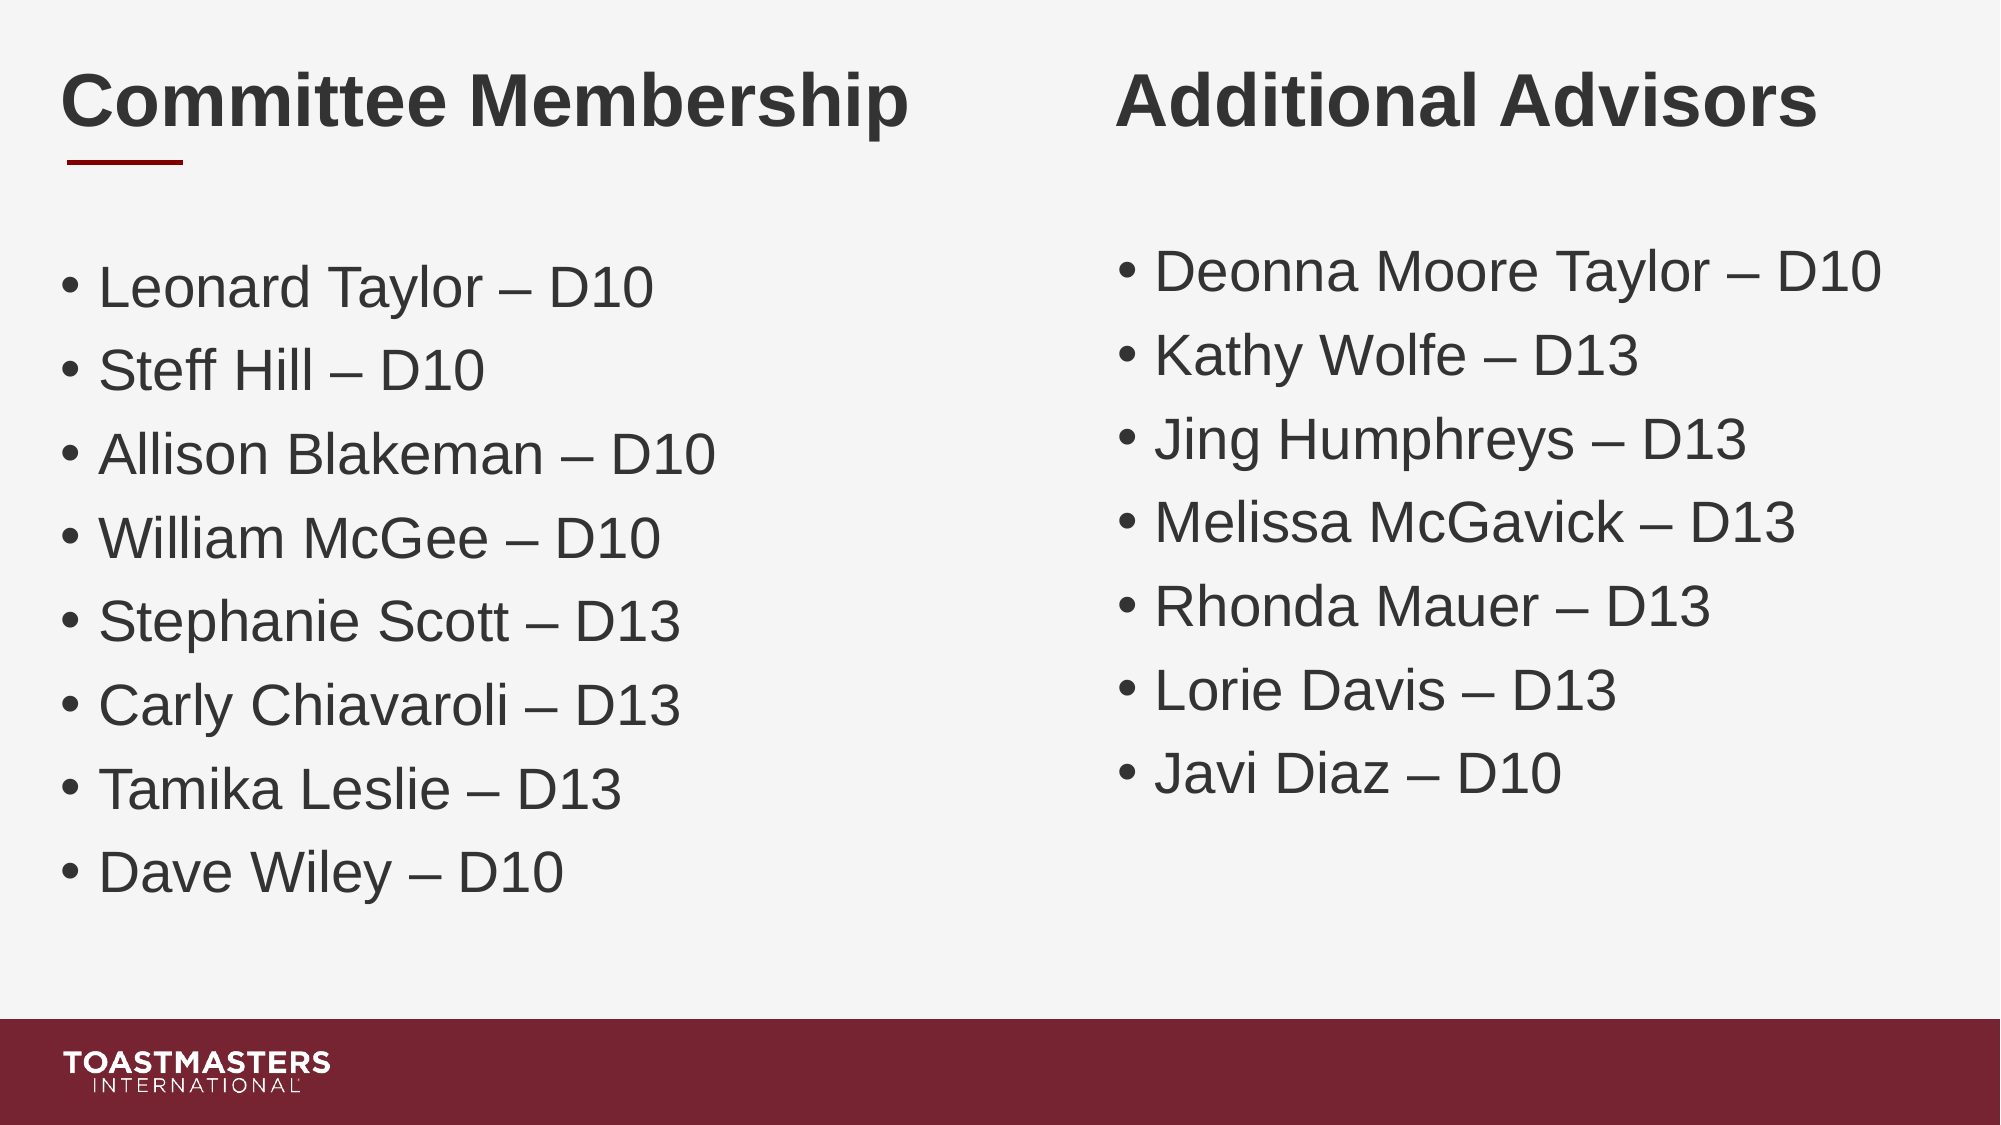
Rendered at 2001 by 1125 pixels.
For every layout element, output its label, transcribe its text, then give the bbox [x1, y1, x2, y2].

picture [51, 1036, 343, 1103]
title Committee Membership Additional Advisors [45, 48, 1957, 155]
text_box Deonna Moore Taylor – D10 Kathy Wolfe – D13 Jing Humphreys – D13 Melissa McGavick – D13 Rhonda Mauer – D13 Lorie Davis – D13 Javi Diaz – D10 [1102, 234, 1916, 949]
list Leonard Taylor – D10 Steff Hill – D10 Allison Blakeman – D10 William McGee – D10 Stephanie Scott – D13 Carly Chiavaroli – D13 Tamika Leslie – D13 Dave Wiley – D10 [45, 249, 859, 965]
